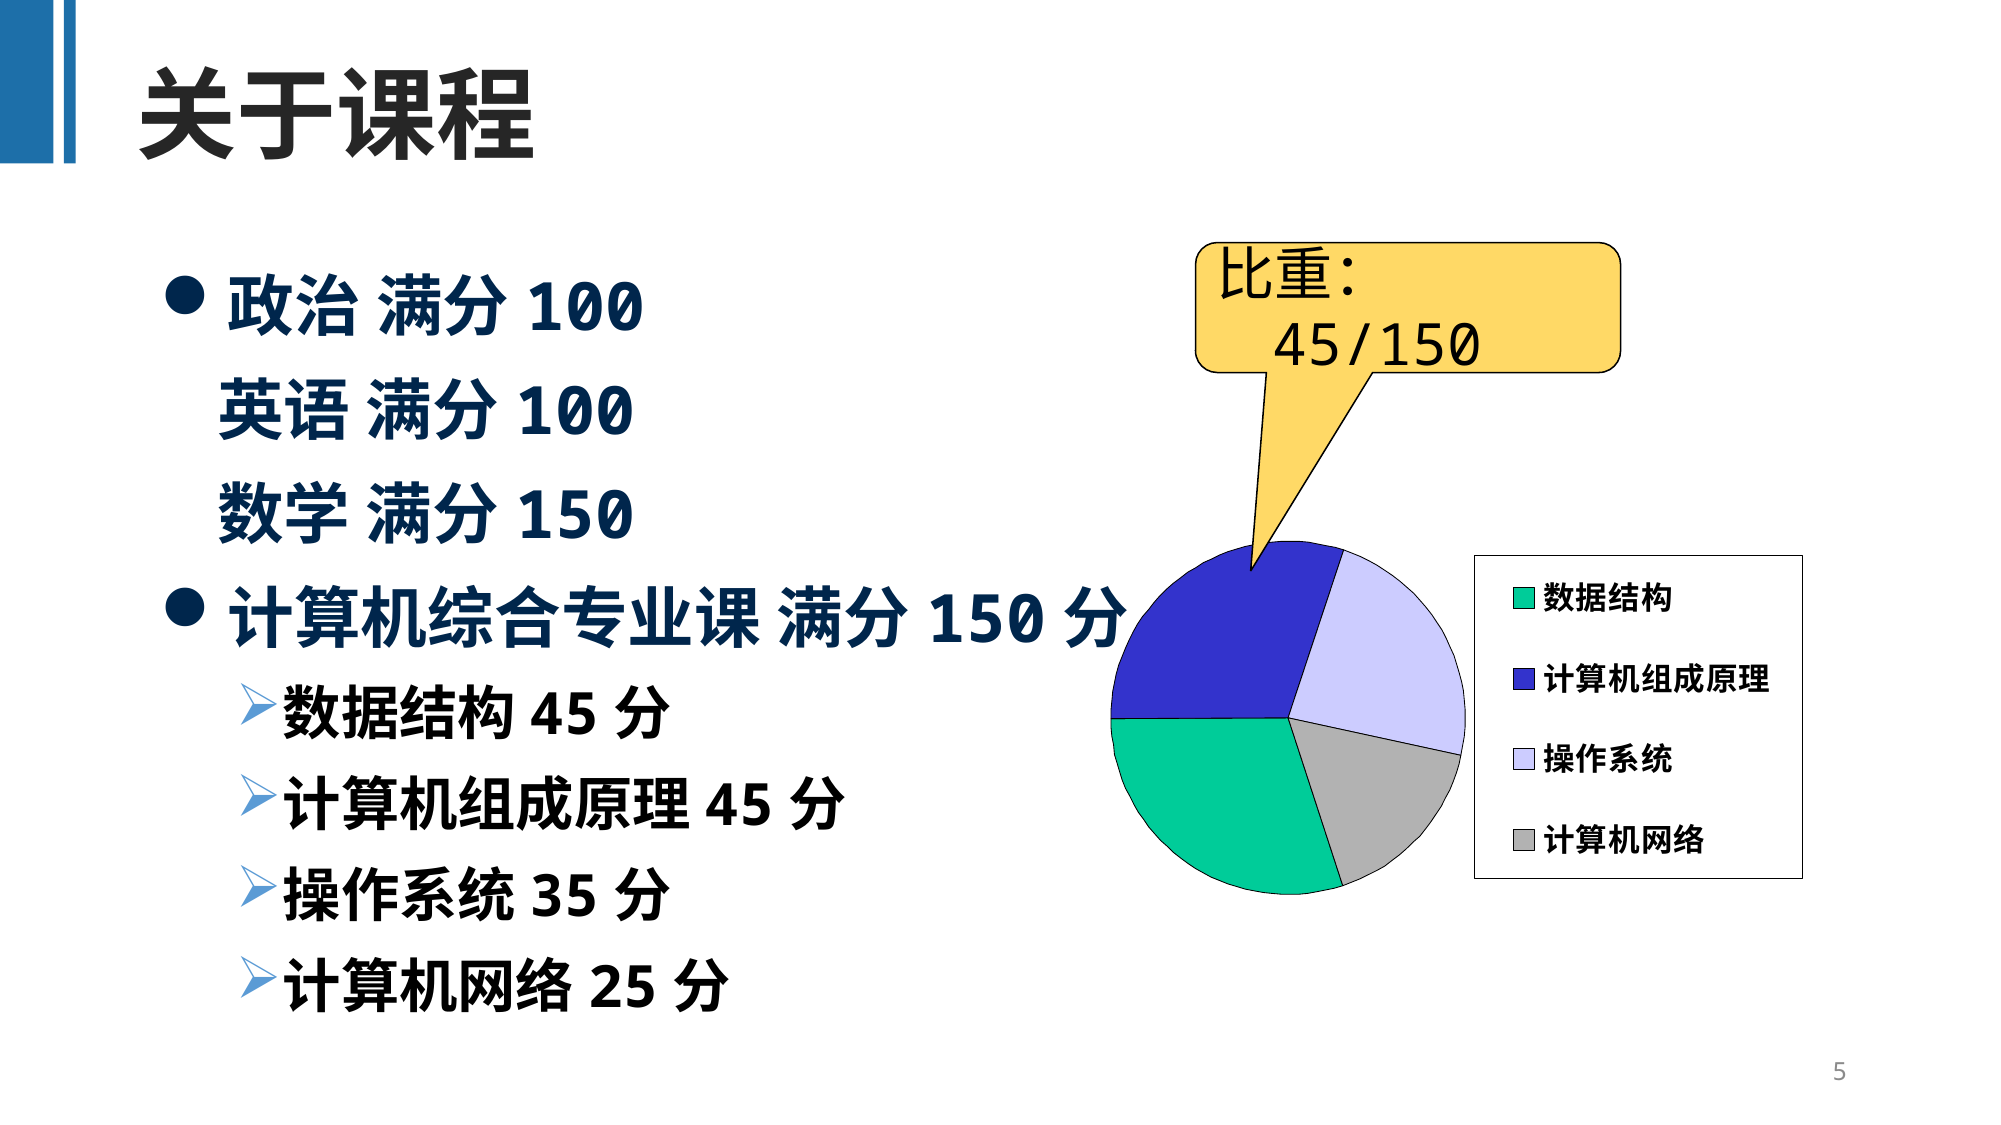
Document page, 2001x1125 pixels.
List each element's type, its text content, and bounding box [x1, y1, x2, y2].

text_box 政治 满分100 英语 满分100 数学 满分150 计算机综合专业课 满分150分 数据结构45分 计算机组成原理45分 操作系统35分 计算机网络25分 [146, 232, 1145, 1048]
text_box 比重：45/150 [1195, 242, 1621, 501]
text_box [0, 0, 76, 164]
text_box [1010, 501, 1815, 937]
text_box 关于课程 [121, 44, 552, 180]
slide_number 5 [1412, 1042, 1863, 1103]
